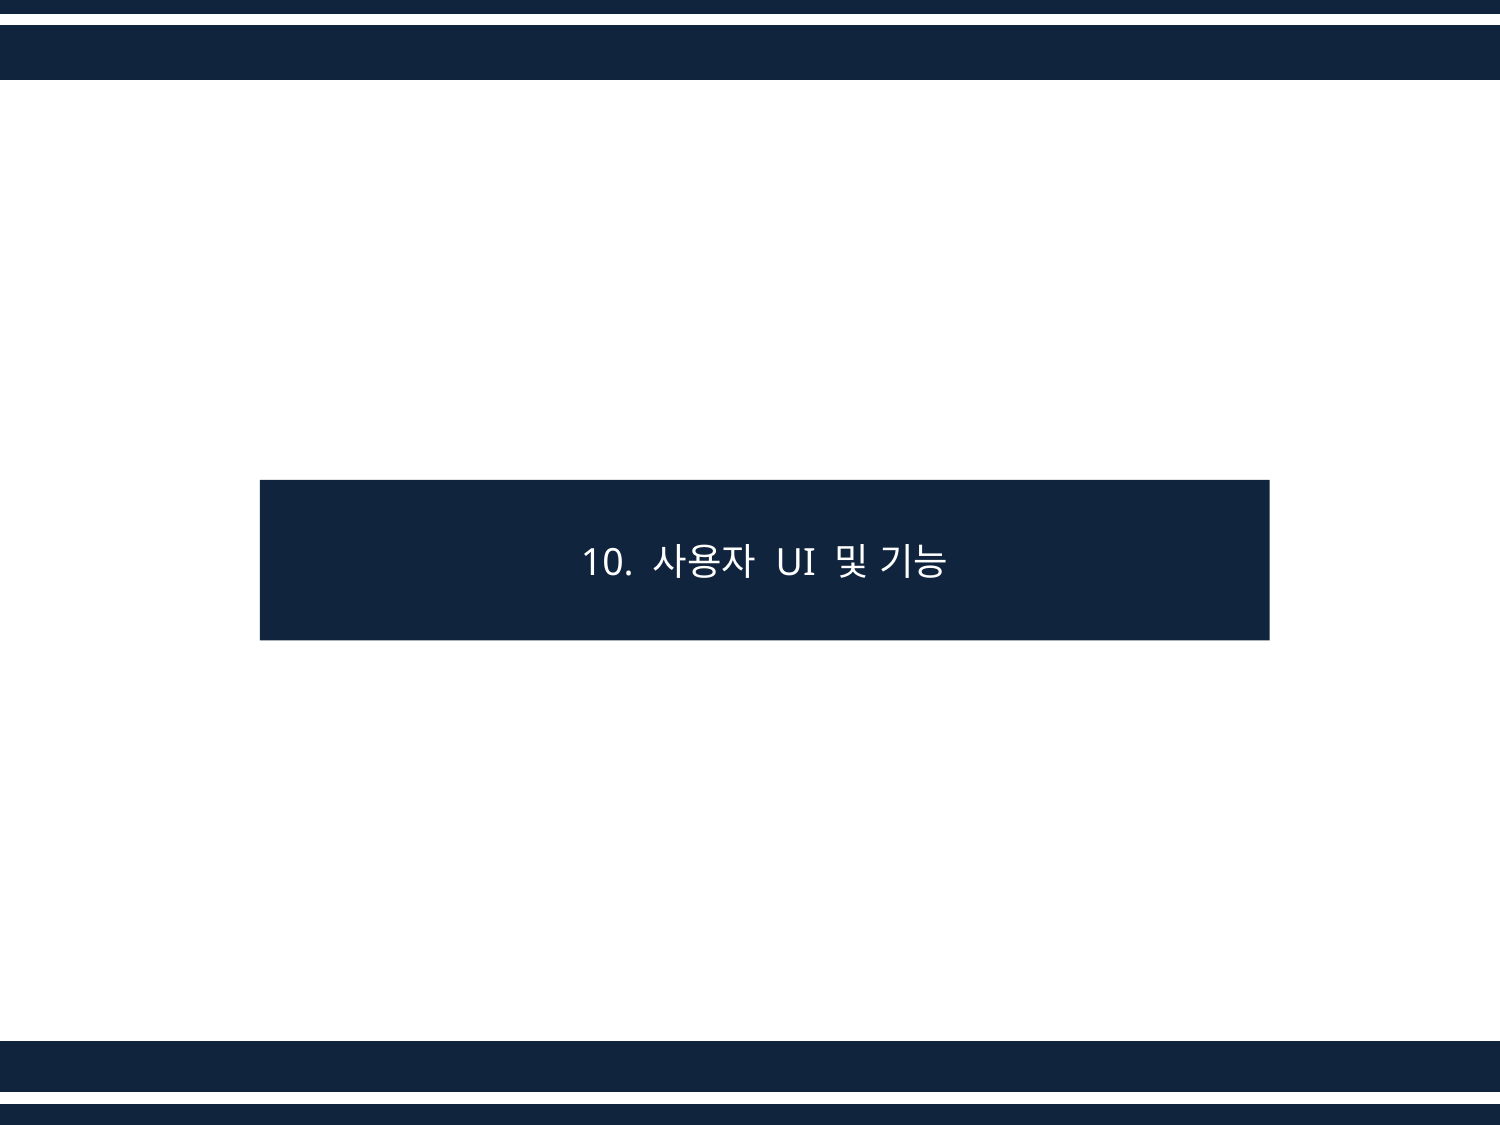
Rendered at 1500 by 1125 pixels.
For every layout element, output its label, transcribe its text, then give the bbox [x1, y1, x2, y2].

text_box [0, 1092, 1500, 1104]
text_box [0, 80, 1500, 1041]
text_box 10. 사용자 UI 및 기능 [258, 478, 1272, 643]
text_box [0, 14, 1500, 25]
